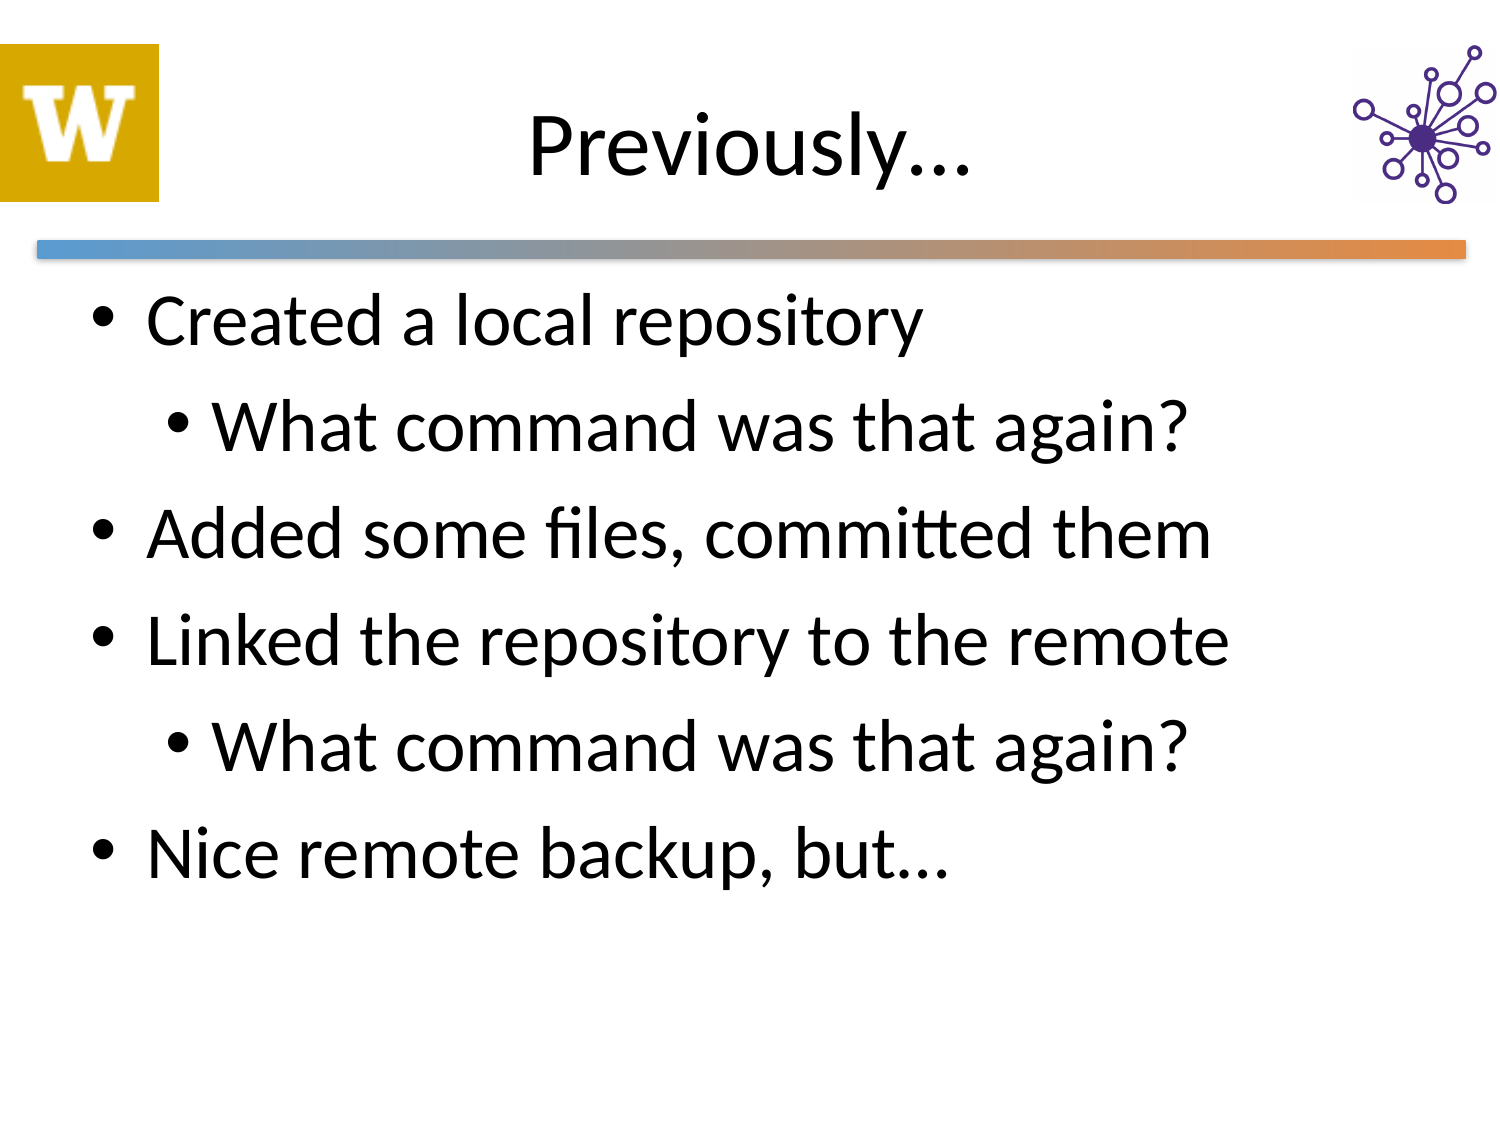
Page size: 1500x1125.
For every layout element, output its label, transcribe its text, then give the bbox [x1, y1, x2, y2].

list Created a local repository What command was that again? Added some files, committed them Linked the repository to the remote What command was that again? Nice remote backup, but… [75, 262, 1425, 1093]
picture [1425, 45, 1497, 204]
picture [0, 44, 159, 202]
title Previously… [75, 45, 1425, 233]
